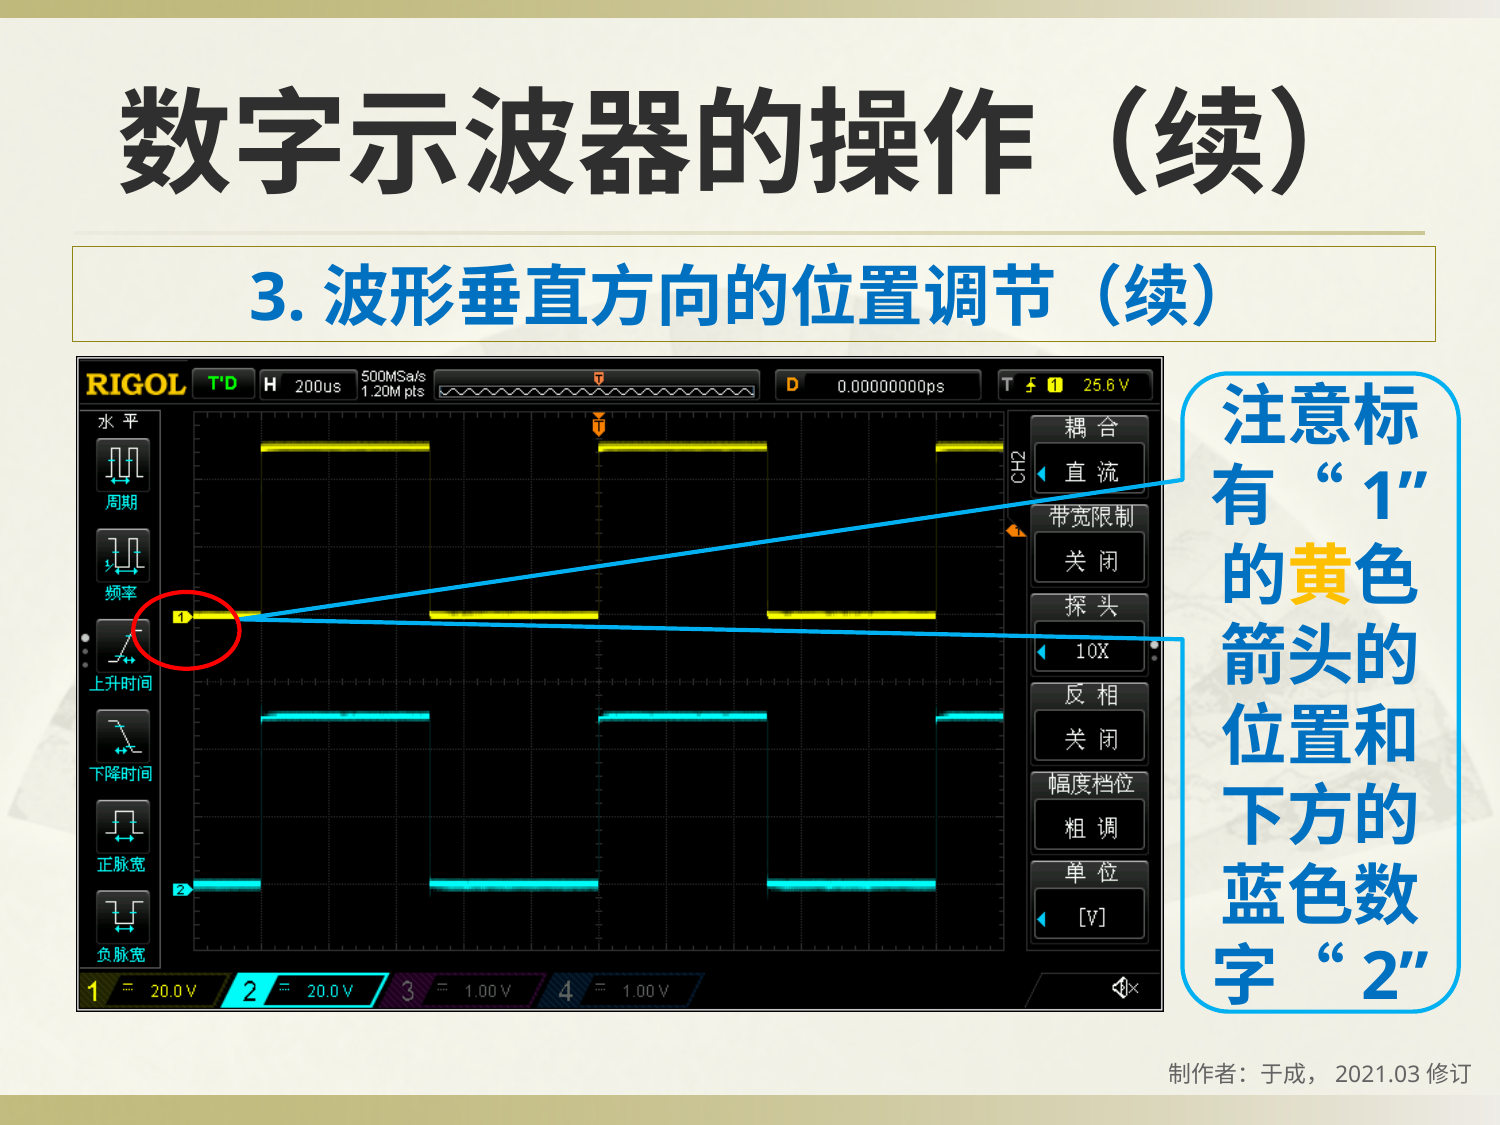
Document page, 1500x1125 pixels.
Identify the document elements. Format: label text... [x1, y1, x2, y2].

text_box 注意标有“1”的黄色箭头的位置和下方的蓝色数字“2” [1169, 371, 1461, 1014]
picture [76, 355, 1164, 1013]
text_box 数字示波器的操作（续） [74, 45, 1425, 233]
footer 制作者：于成，2021.03修订 [874, 1050, 1487, 1097]
picture [283, 486, 1164, 636]
text_box 3.波形垂直方向的位置调节（续） [72, 246, 1436, 342]
